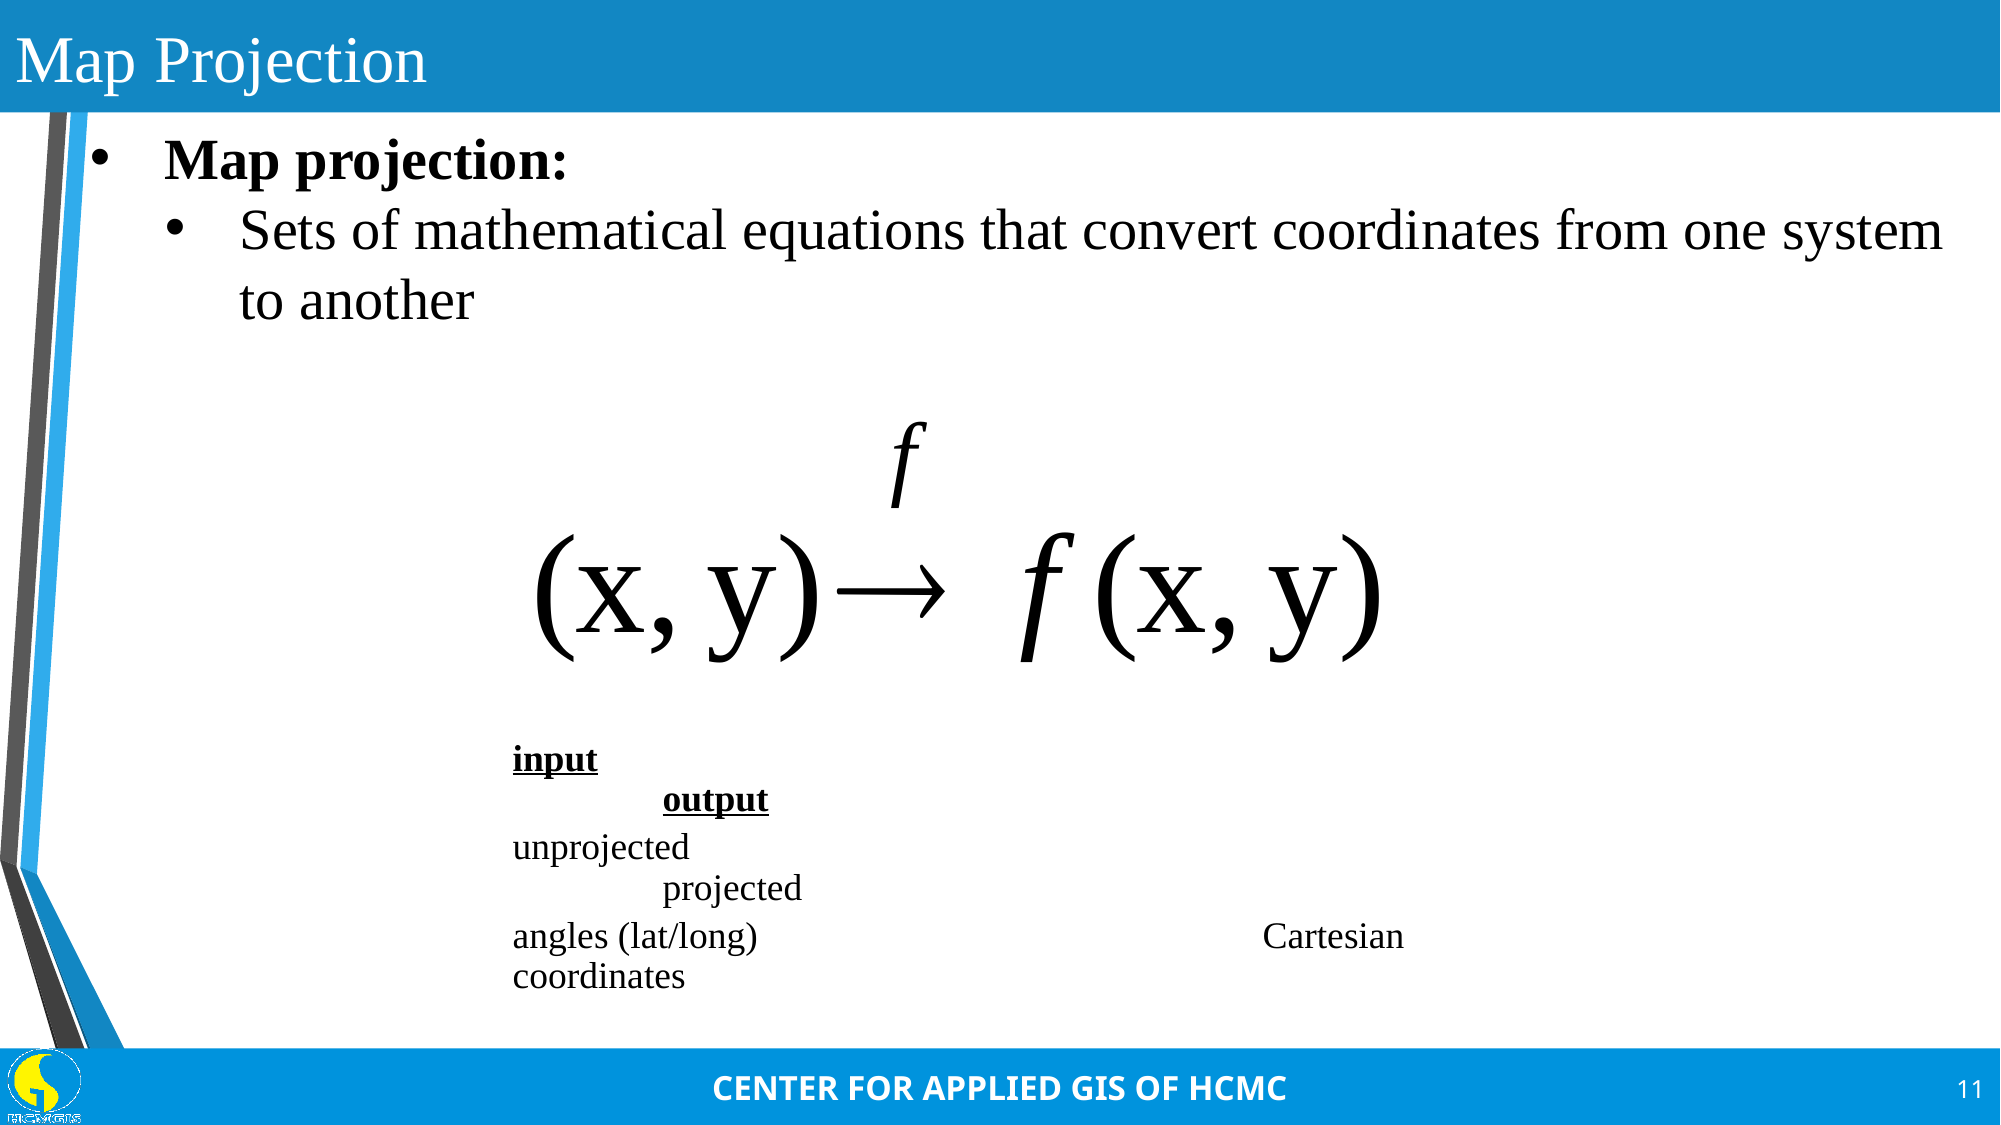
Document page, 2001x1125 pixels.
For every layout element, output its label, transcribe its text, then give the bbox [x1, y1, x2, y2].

text_box input output unprojected projected angles (lat/long) Cartesian coordinates [497, 731, 1425, 1052]
text_box Map projection: Sets of mathematical equations that convert coordinates from one system to another [75, 114, 2000, 339]
slide_number 11 [1899, 1060, 2000, 1121]
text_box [512, 348, 1408, 691]
title Map Projection [0, 0, 2000, 113]
picture [15, 1055, 58, 1110]
